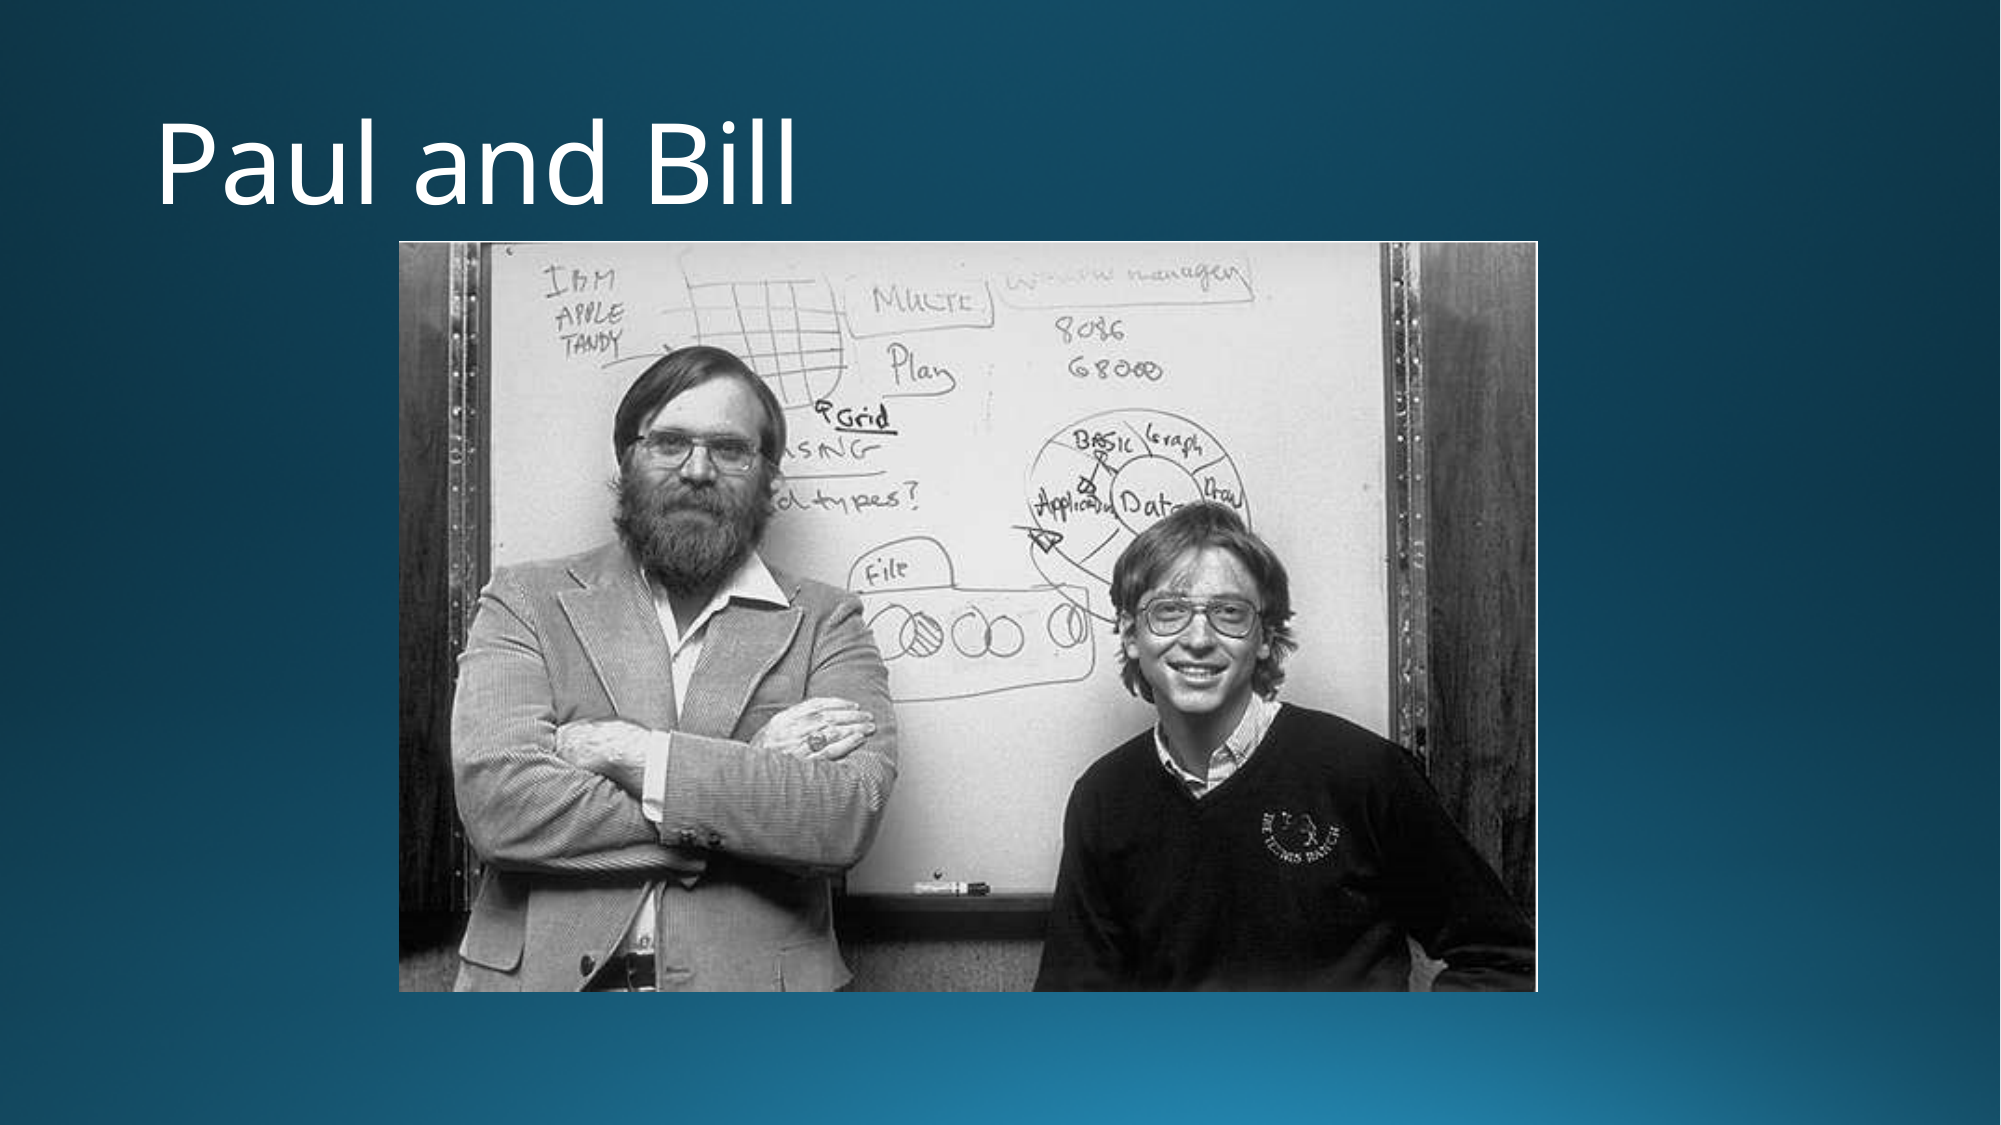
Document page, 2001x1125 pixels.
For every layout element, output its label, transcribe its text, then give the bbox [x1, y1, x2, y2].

title Paul and Bill [137, 59, 1863, 278]
picture [0, 0, 2001, 1125]
